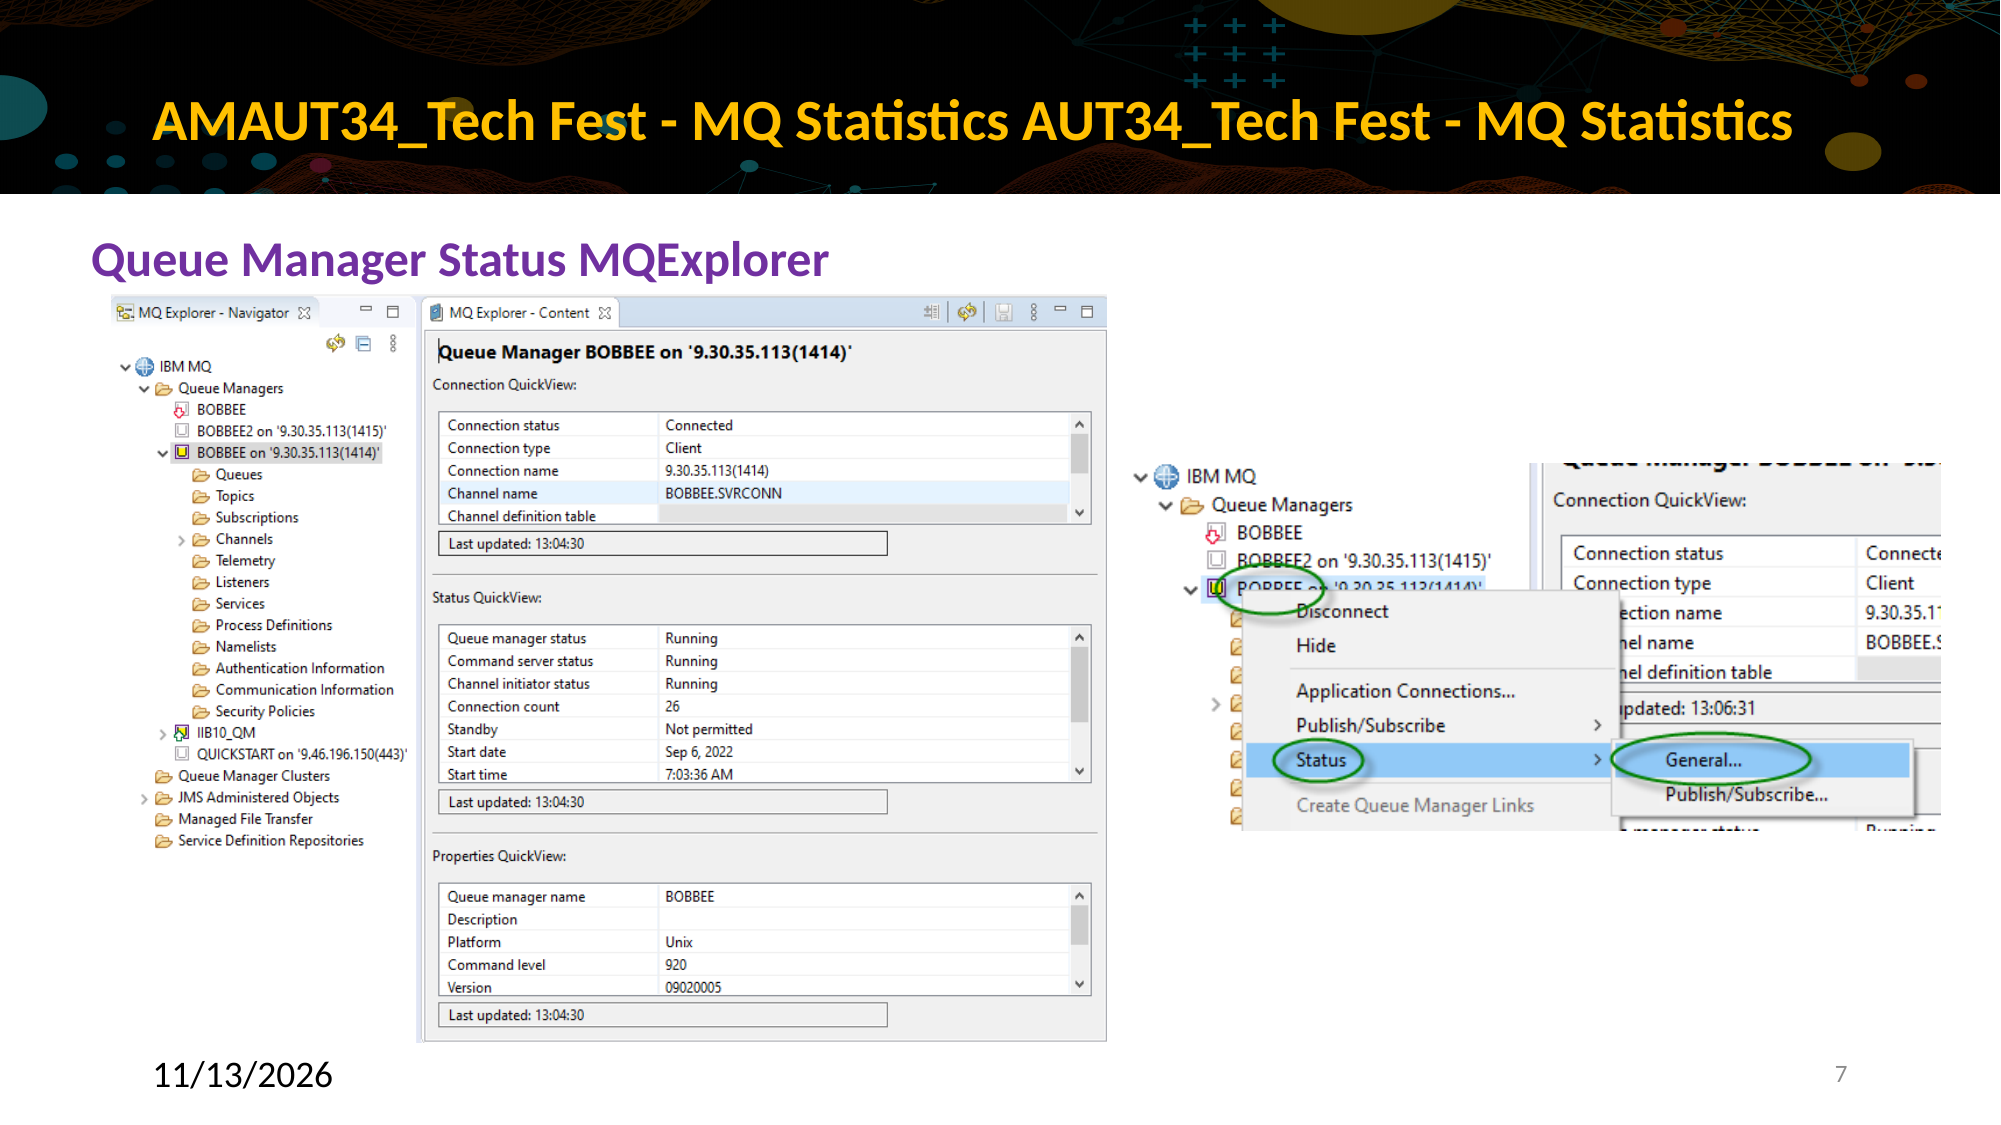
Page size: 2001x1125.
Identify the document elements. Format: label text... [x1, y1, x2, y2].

text_box Queue Manager Status MQExplorer [76, 218, 1239, 294]
slide_number 7 [1412, 1042, 1863, 1103]
title AMAUT34_Tech Fest - MQ Statistics AUT34_Tech Fest - MQ Statistics [137, 56, 1863, 161]
picture [0, 0, 2000, 194]
picture [1123, 463, 1941, 831]
picture [111, 294, 1107, 1043]
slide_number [137, 1043, 588, 1103]
